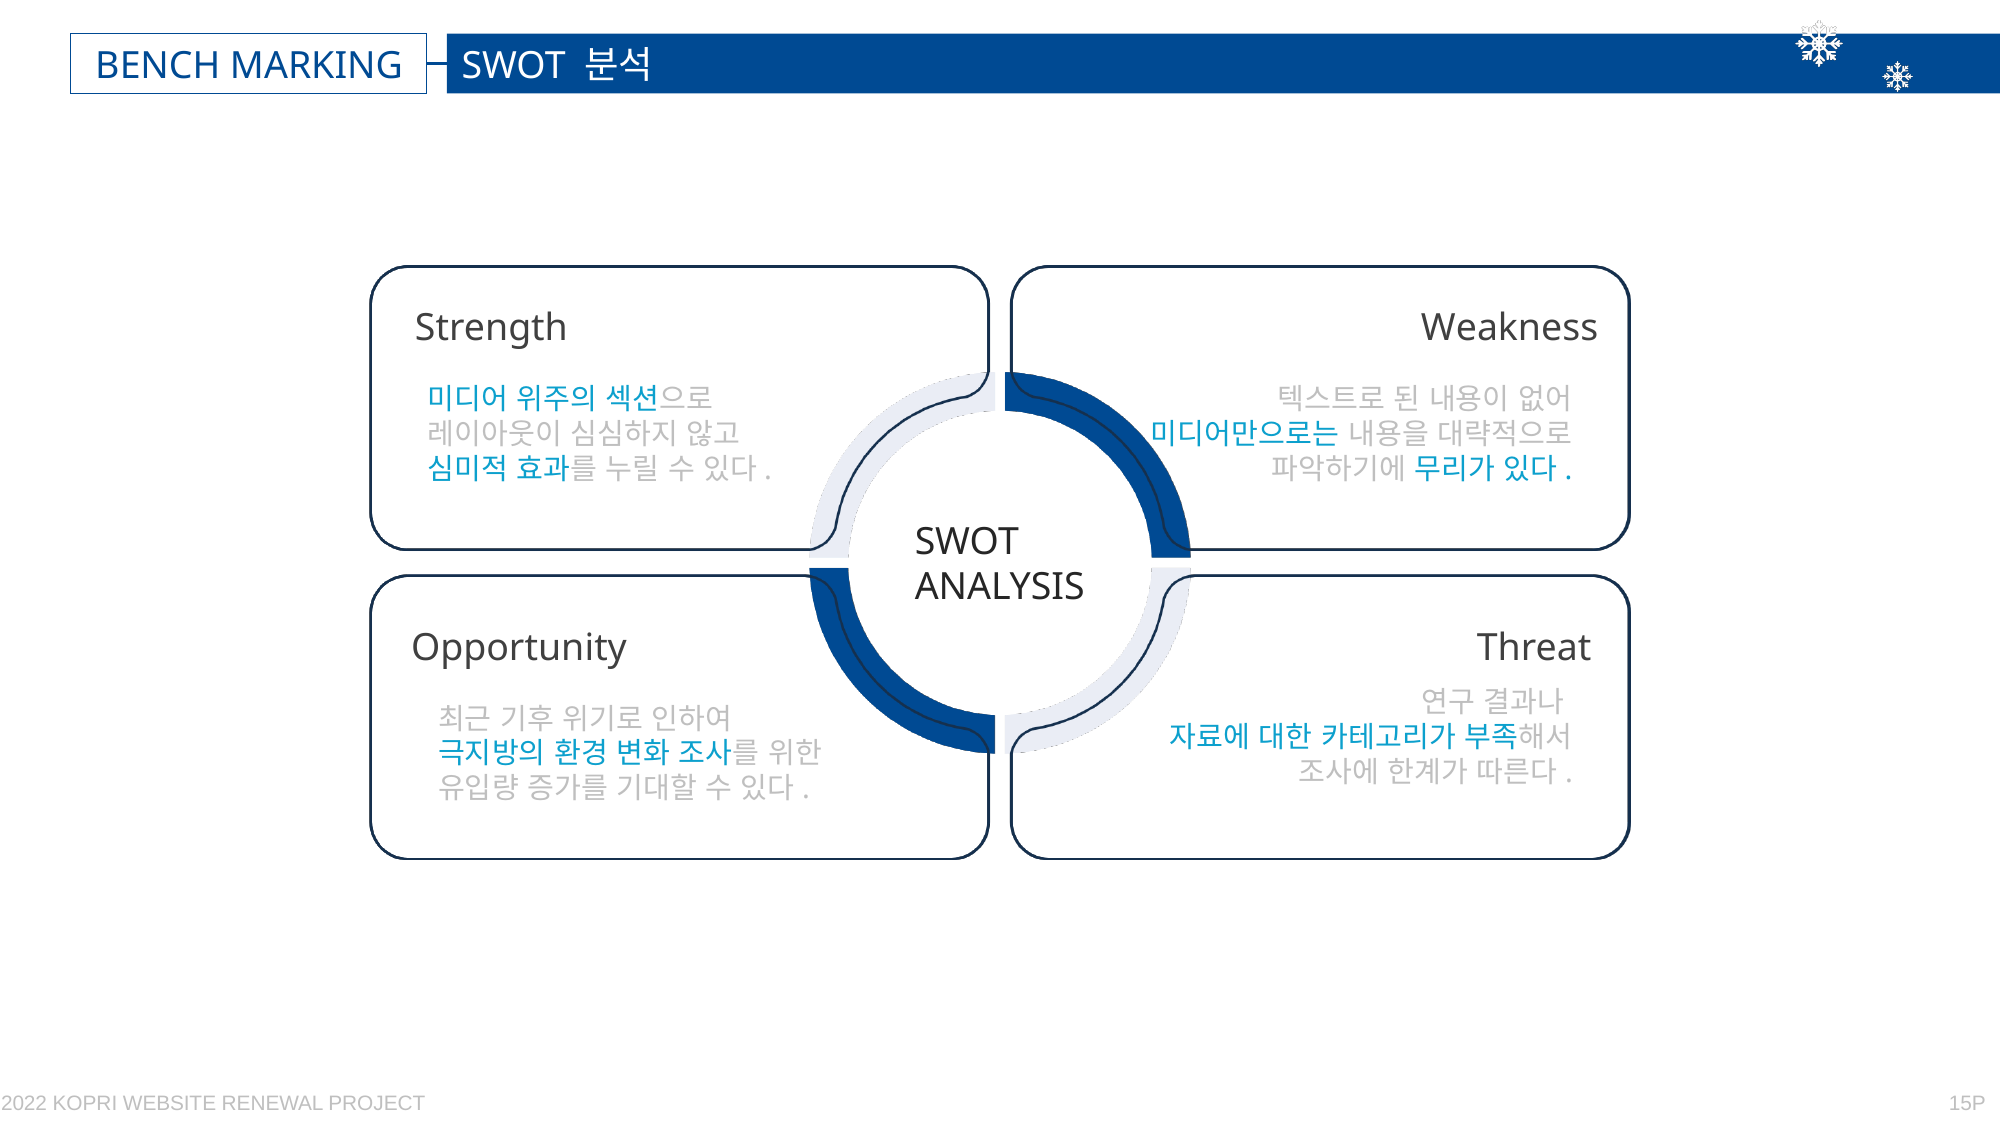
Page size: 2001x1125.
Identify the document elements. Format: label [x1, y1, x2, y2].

picture [368, 265, 1631, 860]
text_box [0, 20, 2000, 1123]
